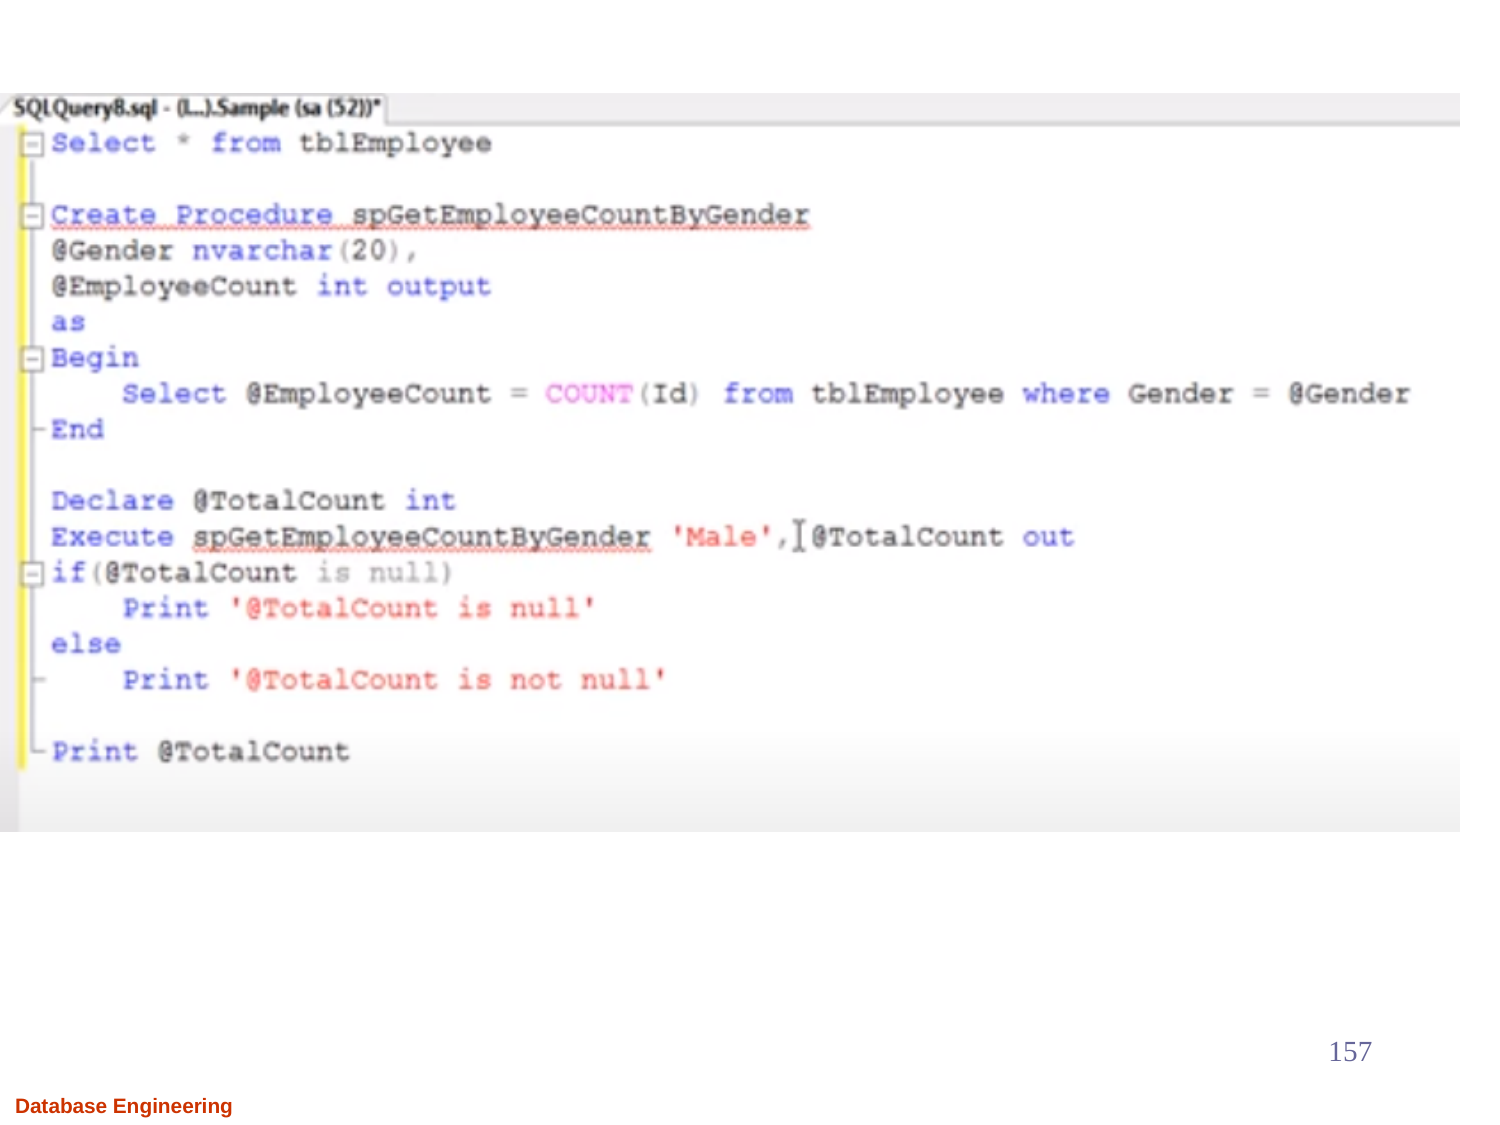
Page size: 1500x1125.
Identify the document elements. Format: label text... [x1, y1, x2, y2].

picture [0, 93, 1460, 833]
slide_number 157 [1074, 1024, 1388, 1101]
